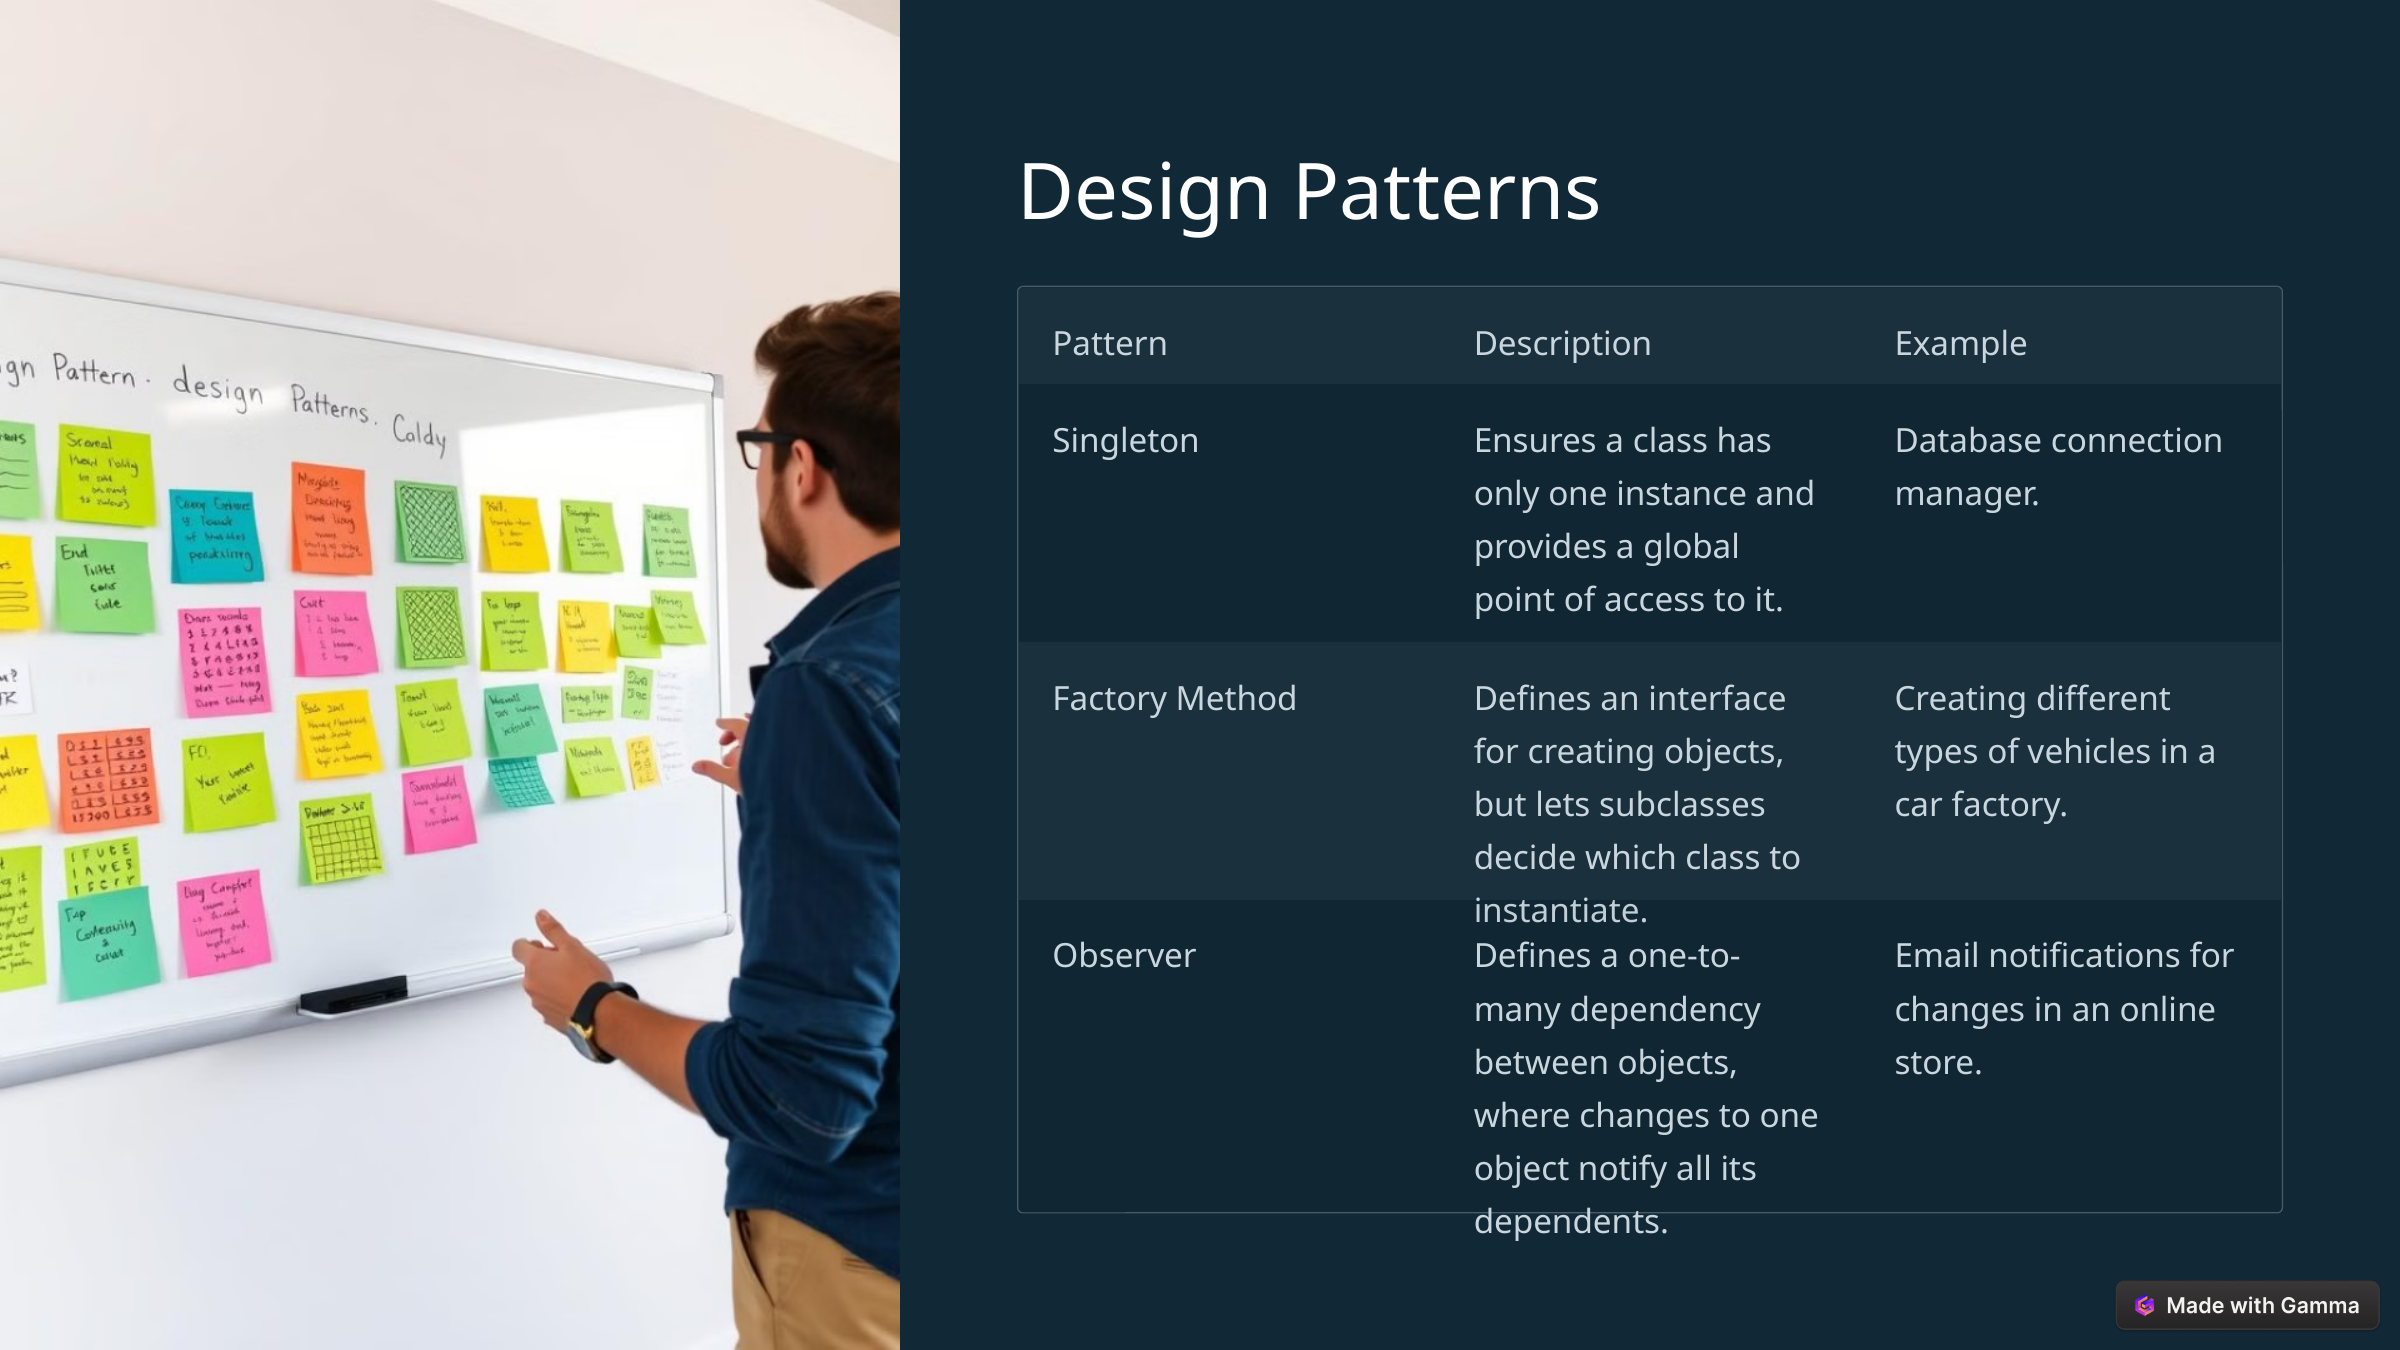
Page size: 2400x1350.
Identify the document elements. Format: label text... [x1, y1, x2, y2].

text_box Design Patterns [1017, 137, 1809, 236]
text_box [1018, 900, 2281, 1212]
text_box Description [1473, 308, 1826, 363]
picture [2106, 1271, 2389, 1339]
text_box Pattern [1052, 308, 1406, 363]
text_box Database connection manager. [1894, 405, 2248, 514]
text_box Example [1894, 308, 2248, 363]
text_box [1018, 384, 2281, 642]
text_box Email notifications for changes in an online store. [1894, 921, 2248, 1083]
text_box Singleton [1052, 405, 1406, 460]
text_box [1018, 642, 2281, 900]
text_box Observer [1052, 921, 1406, 976]
text_box Factory Method [1052, 663, 1406, 718]
text_box [1018, 287, 2281, 384]
text_box Defines a one-to-many dependency between objects, where changes to one object notify all its dependents. [1473, 921, 1826, 1191]
text_box Ensures a class has only one instance and provides a global point of access to it. [1473, 405, 1826, 621]
picture [0, 0, 900, 1350]
text_box Defines an interface for creating objects, but lets subclasses decide which class to instantiate. [1473, 663, 1826, 879]
text_box Creating different types of vehicles in a car factory. [1894, 663, 2248, 825]
